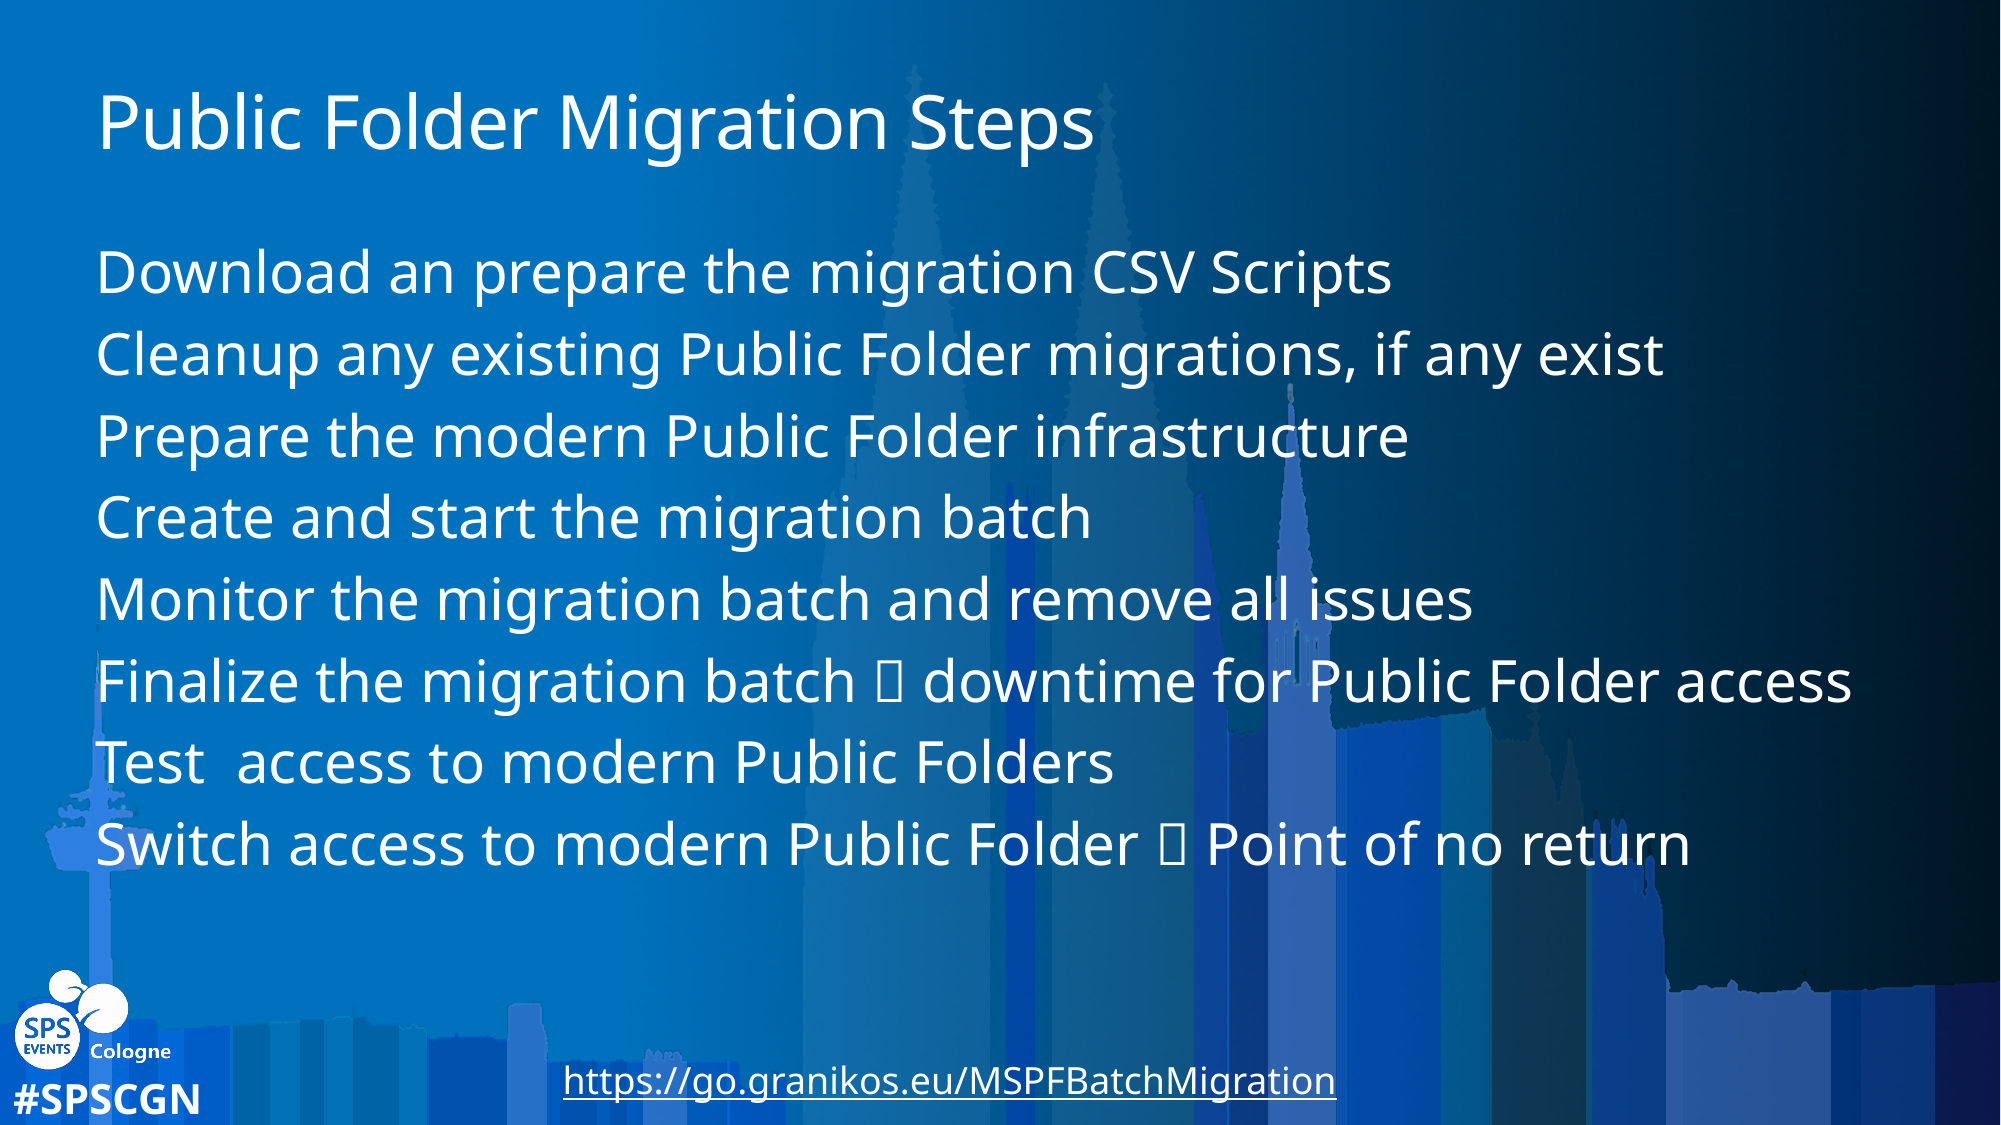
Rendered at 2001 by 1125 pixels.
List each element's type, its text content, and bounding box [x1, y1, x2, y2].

title Public Folder Migration Steps [96, 75, 1904, 166]
text_box https://go.granikos.eu/MSPFBatchMigration [547, 1049, 1904, 1116]
list Download an prepare the migration CSV Scripts Cleanup any existing Public Folder migrations, if any exist Prepare the modern Public Folder infrastructure Create and start the migration batch Monitor the migration batch and remove all issues Finalize the migration batch  downtime for Public Folder access Test access to modern Public Folders Switch access to modern Public Folder  Point of no return [95, 235, 1904, 900]
picture [0, 0, 2001, 1125]
